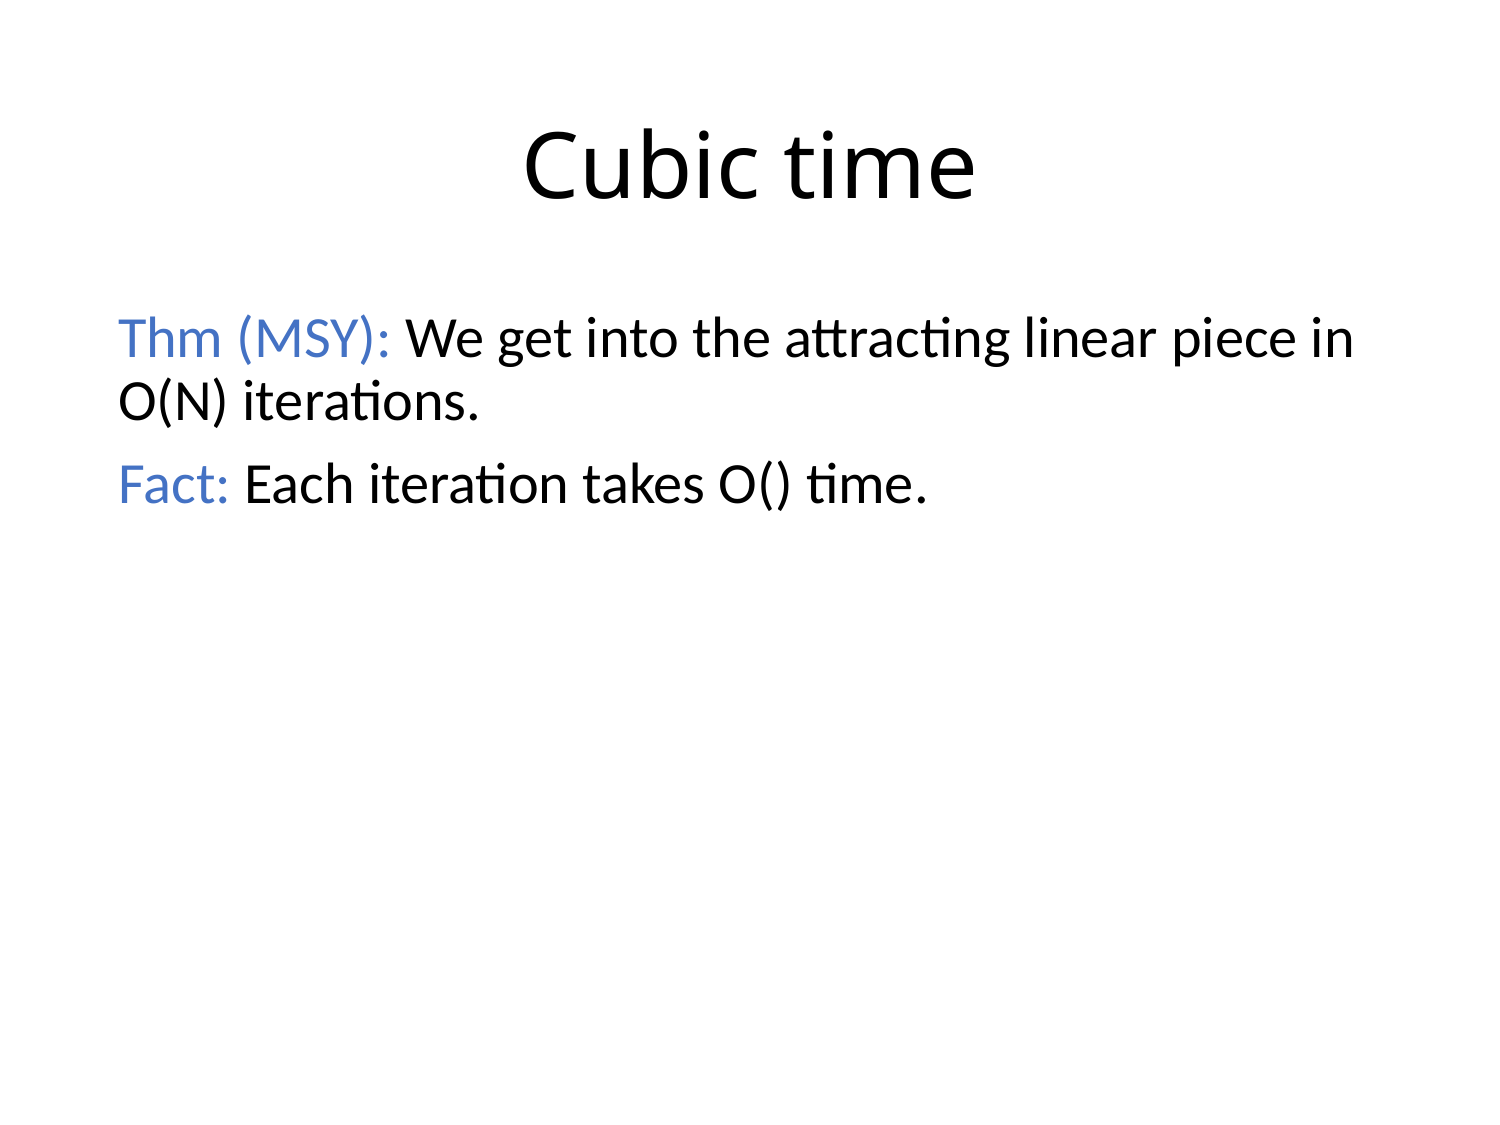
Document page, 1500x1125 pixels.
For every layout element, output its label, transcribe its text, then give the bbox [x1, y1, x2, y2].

title Cubic time [103, 59, 1397, 278]
